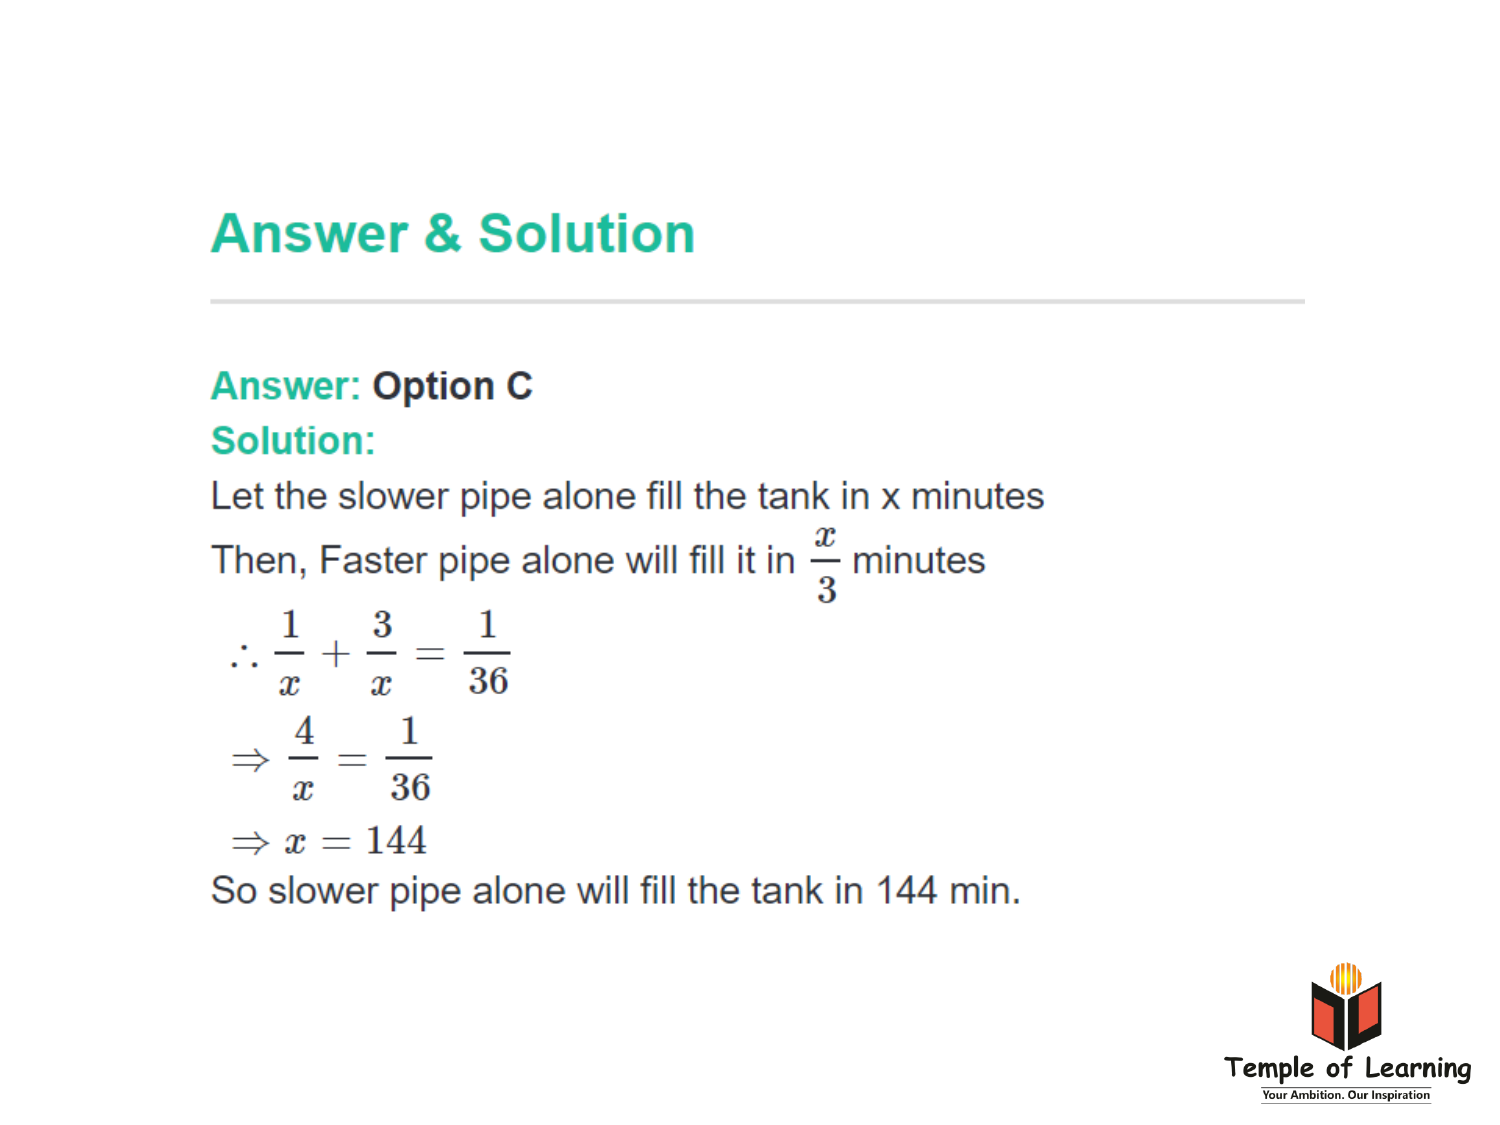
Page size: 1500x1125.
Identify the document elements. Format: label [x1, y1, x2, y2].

picture [1224, 962, 1471, 1104]
picture [195, 193, 1305, 932]
